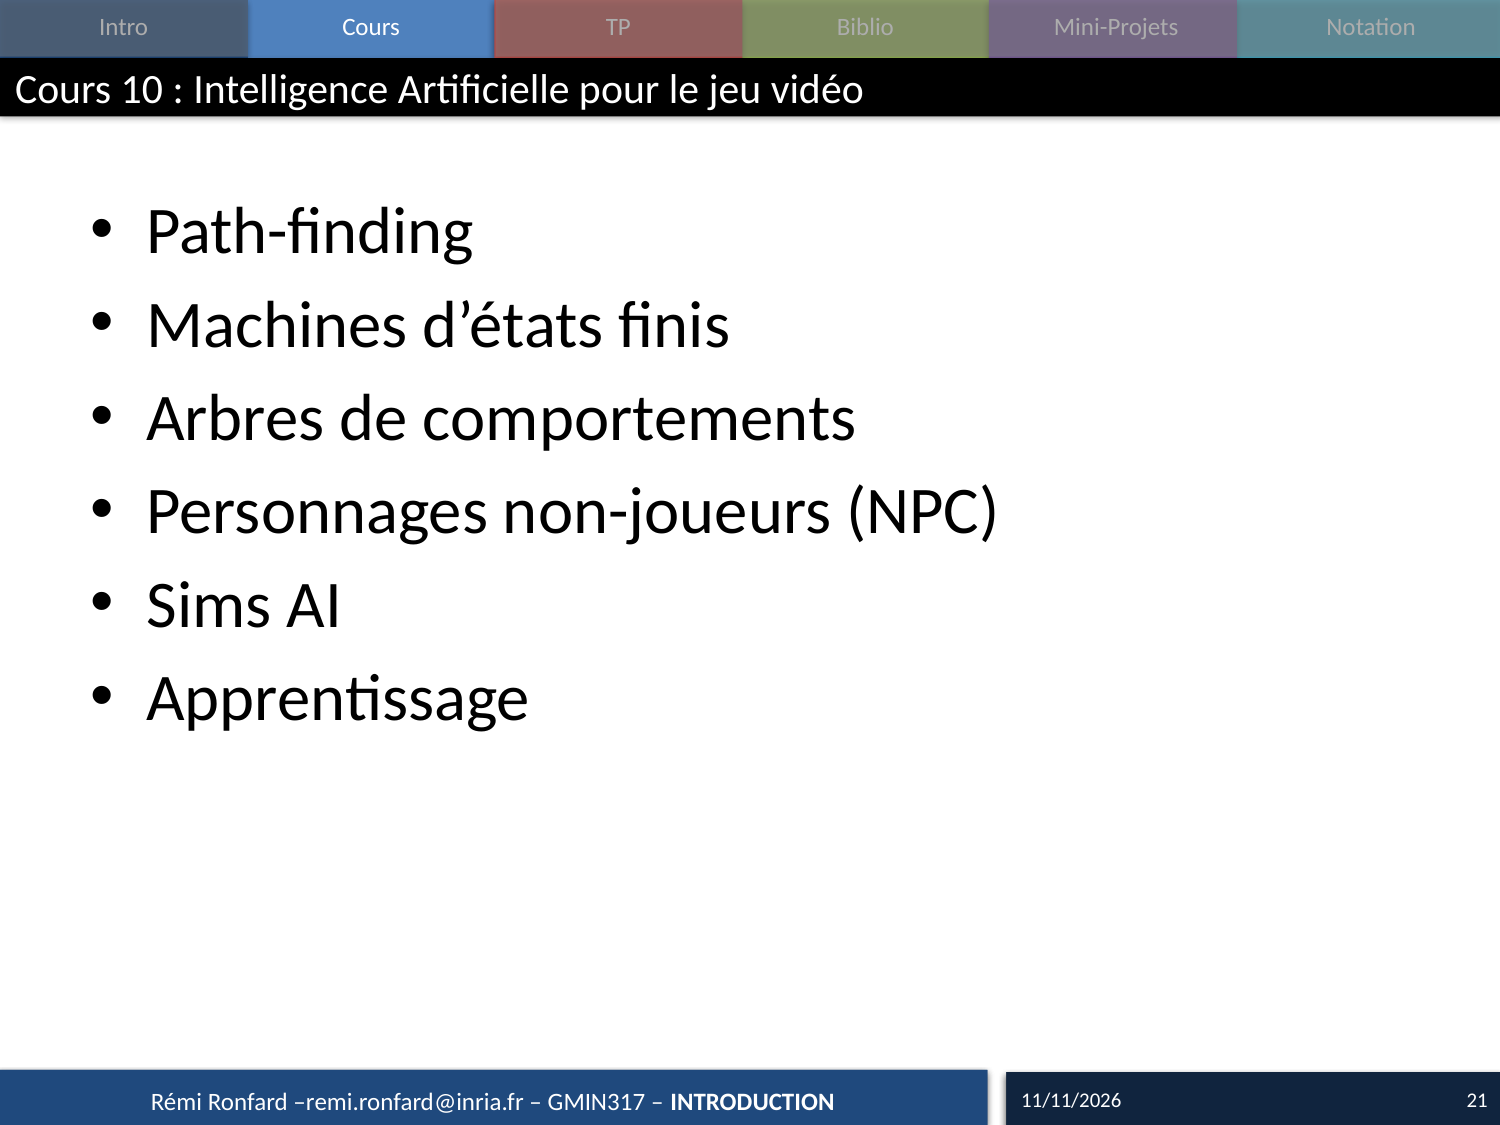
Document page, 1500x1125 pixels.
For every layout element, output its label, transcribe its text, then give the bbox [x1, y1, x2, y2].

title Cours 10 : Intelligence Artificielle pour le jeu vidéo [0, 58, 1500, 117]
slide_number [1006, 1070, 1153, 1125]
slide_number 21 [1153, 1071, 1500, 1125]
footer Rémi Ronfard –remi.ronfard@inria.fr – GMIN317 – INTRODUCTION [0, 1072, 988, 1125]
list Path-finding Machines d’états finis Arbres de comportements Personnages non-joueurs (NPC) Sims AI Apprentissage [75, 179, 1425, 1005]
